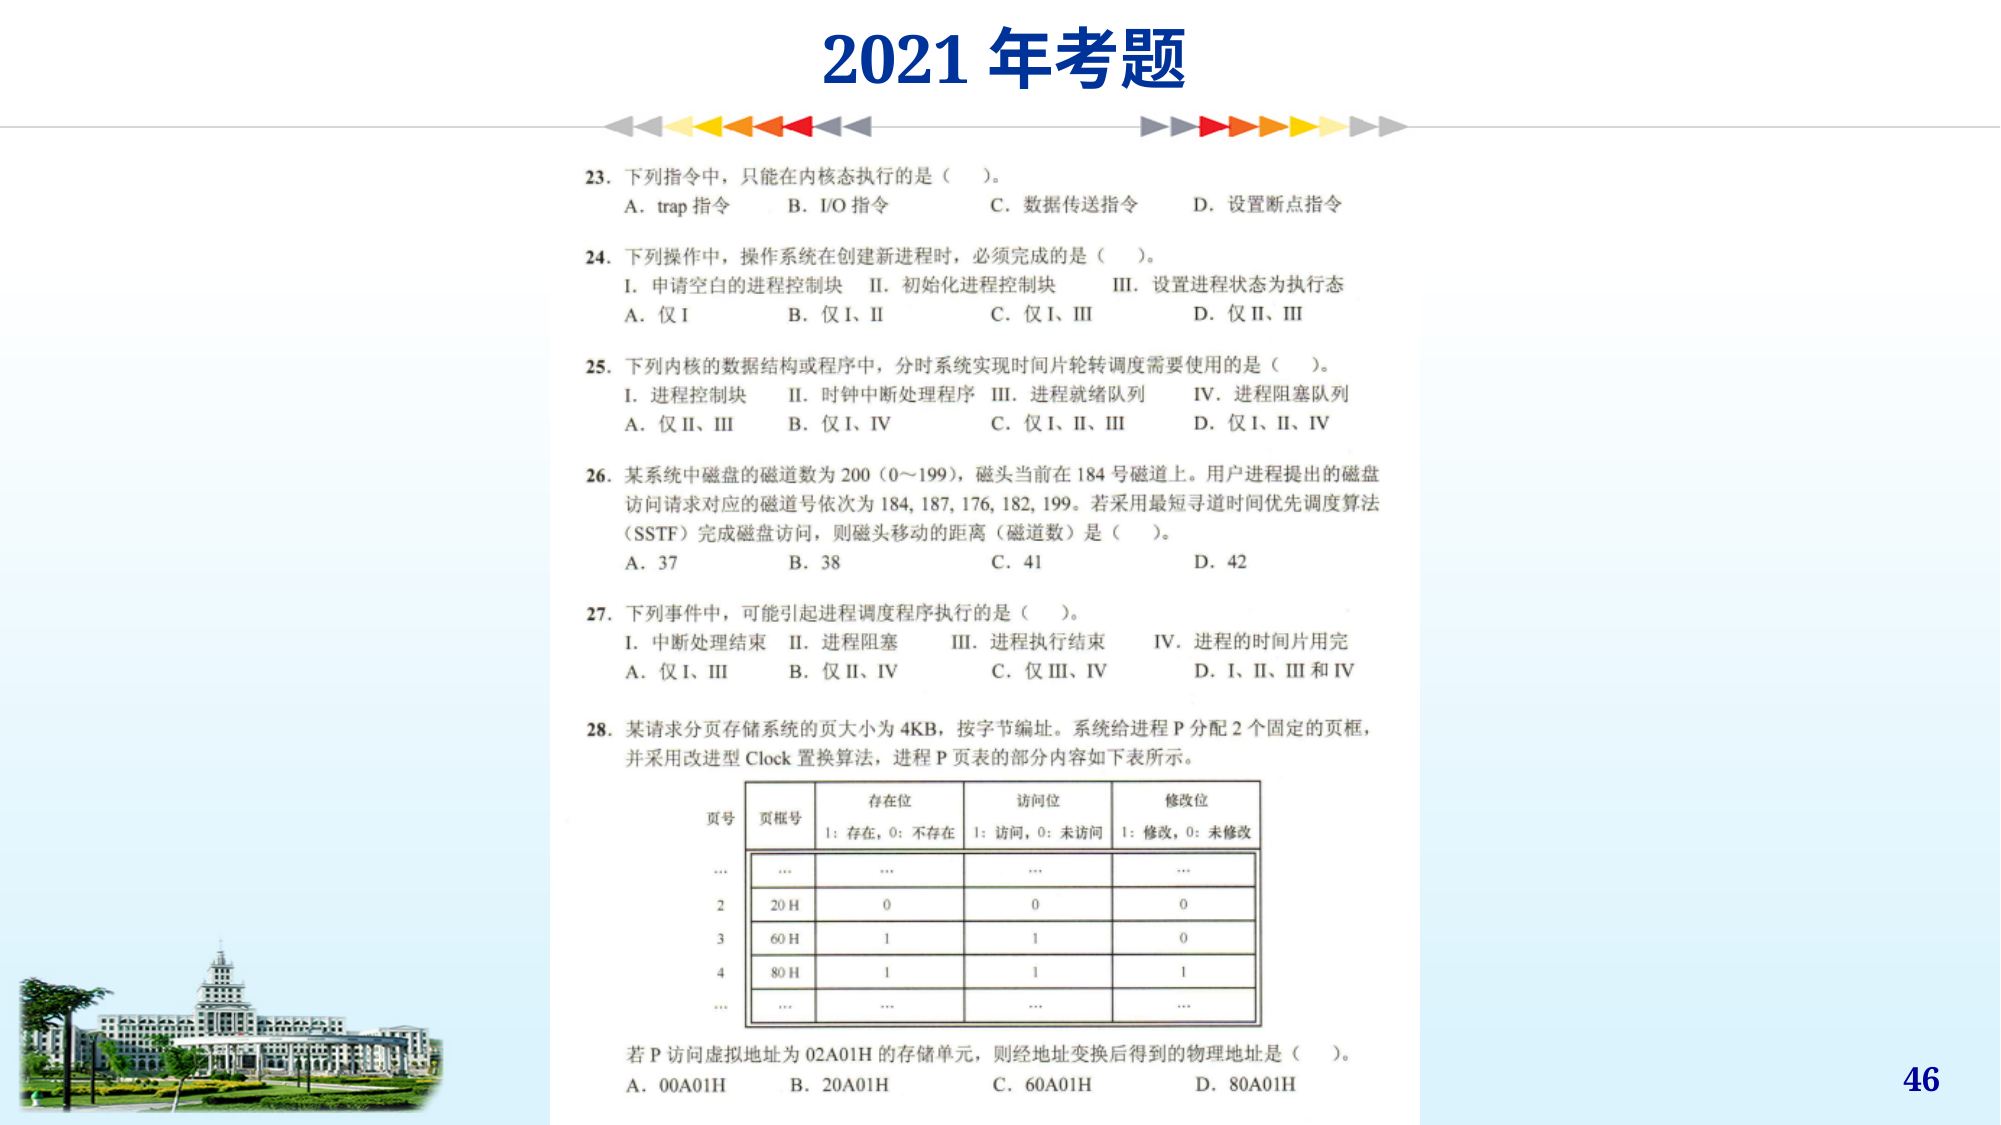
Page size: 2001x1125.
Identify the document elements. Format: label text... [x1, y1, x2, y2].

picture [0, 0, 2001, 1125]
title 2021年考题 [254, 9, 1755, 104]
slide_number 46 [1843, 1042, 2000, 1118]
